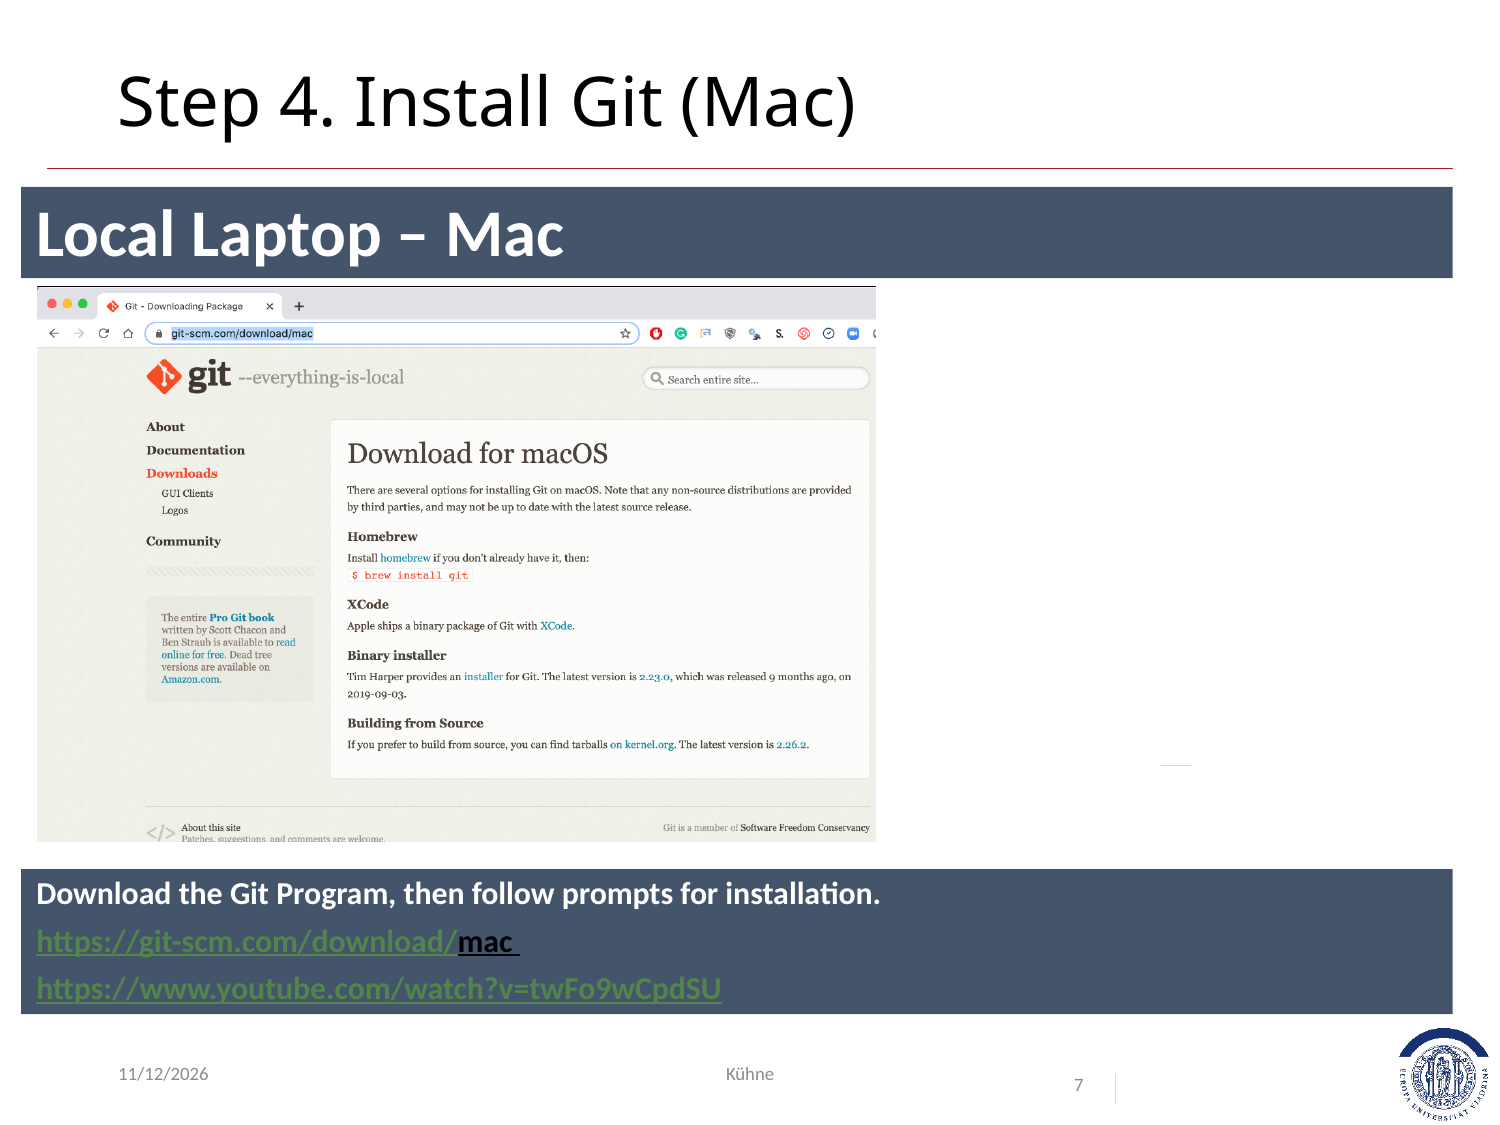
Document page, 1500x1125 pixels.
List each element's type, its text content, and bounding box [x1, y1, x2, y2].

footer Kühne [496, 1042, 1004, 1103]
title Step 4. Install Git (Mac) [103, 59, 1397, 157]
list Local Laptop – Mac [21, 186, 1453, 279]
picture [1396, 1025, 1491, 1123]
text_box Download the Git Program, then follow prompts for installation. https://git-scm.com/download/mac https://www.youtube.com/watch?v=twFo9wCpdSU [21, 869, 1453, 1015]
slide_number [103, 1042, 441, 1103]
slide_number 7 [1059, 1042, 1200, 1103]
picture [37, 286, 876, 842]
